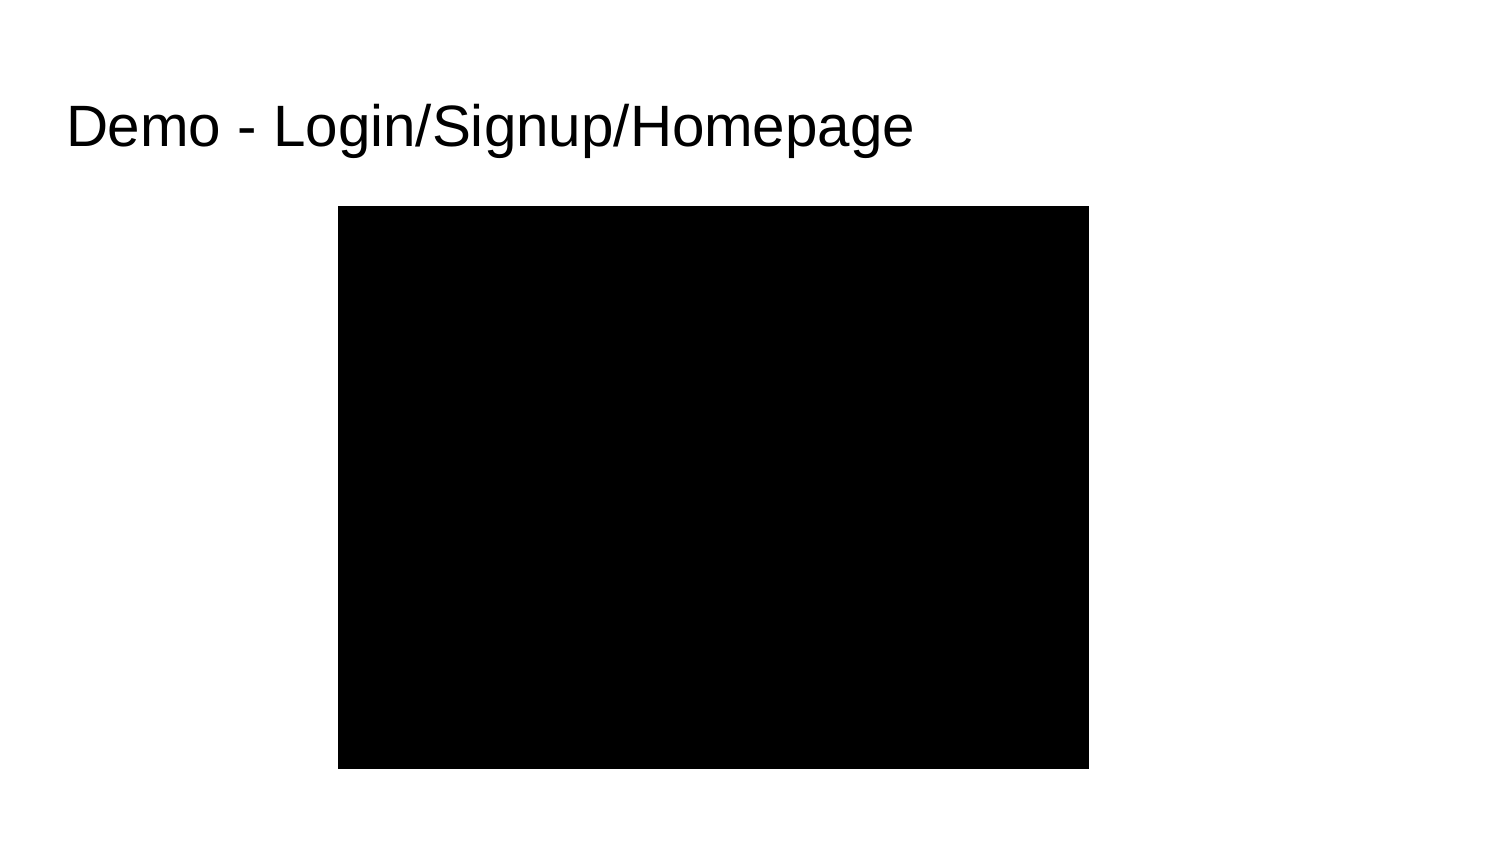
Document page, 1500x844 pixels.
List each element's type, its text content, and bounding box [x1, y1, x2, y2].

title Demo - Login/Signup/Homepage [51, 72, 1449, 167]
picture [338, 205, 1090, 769]
